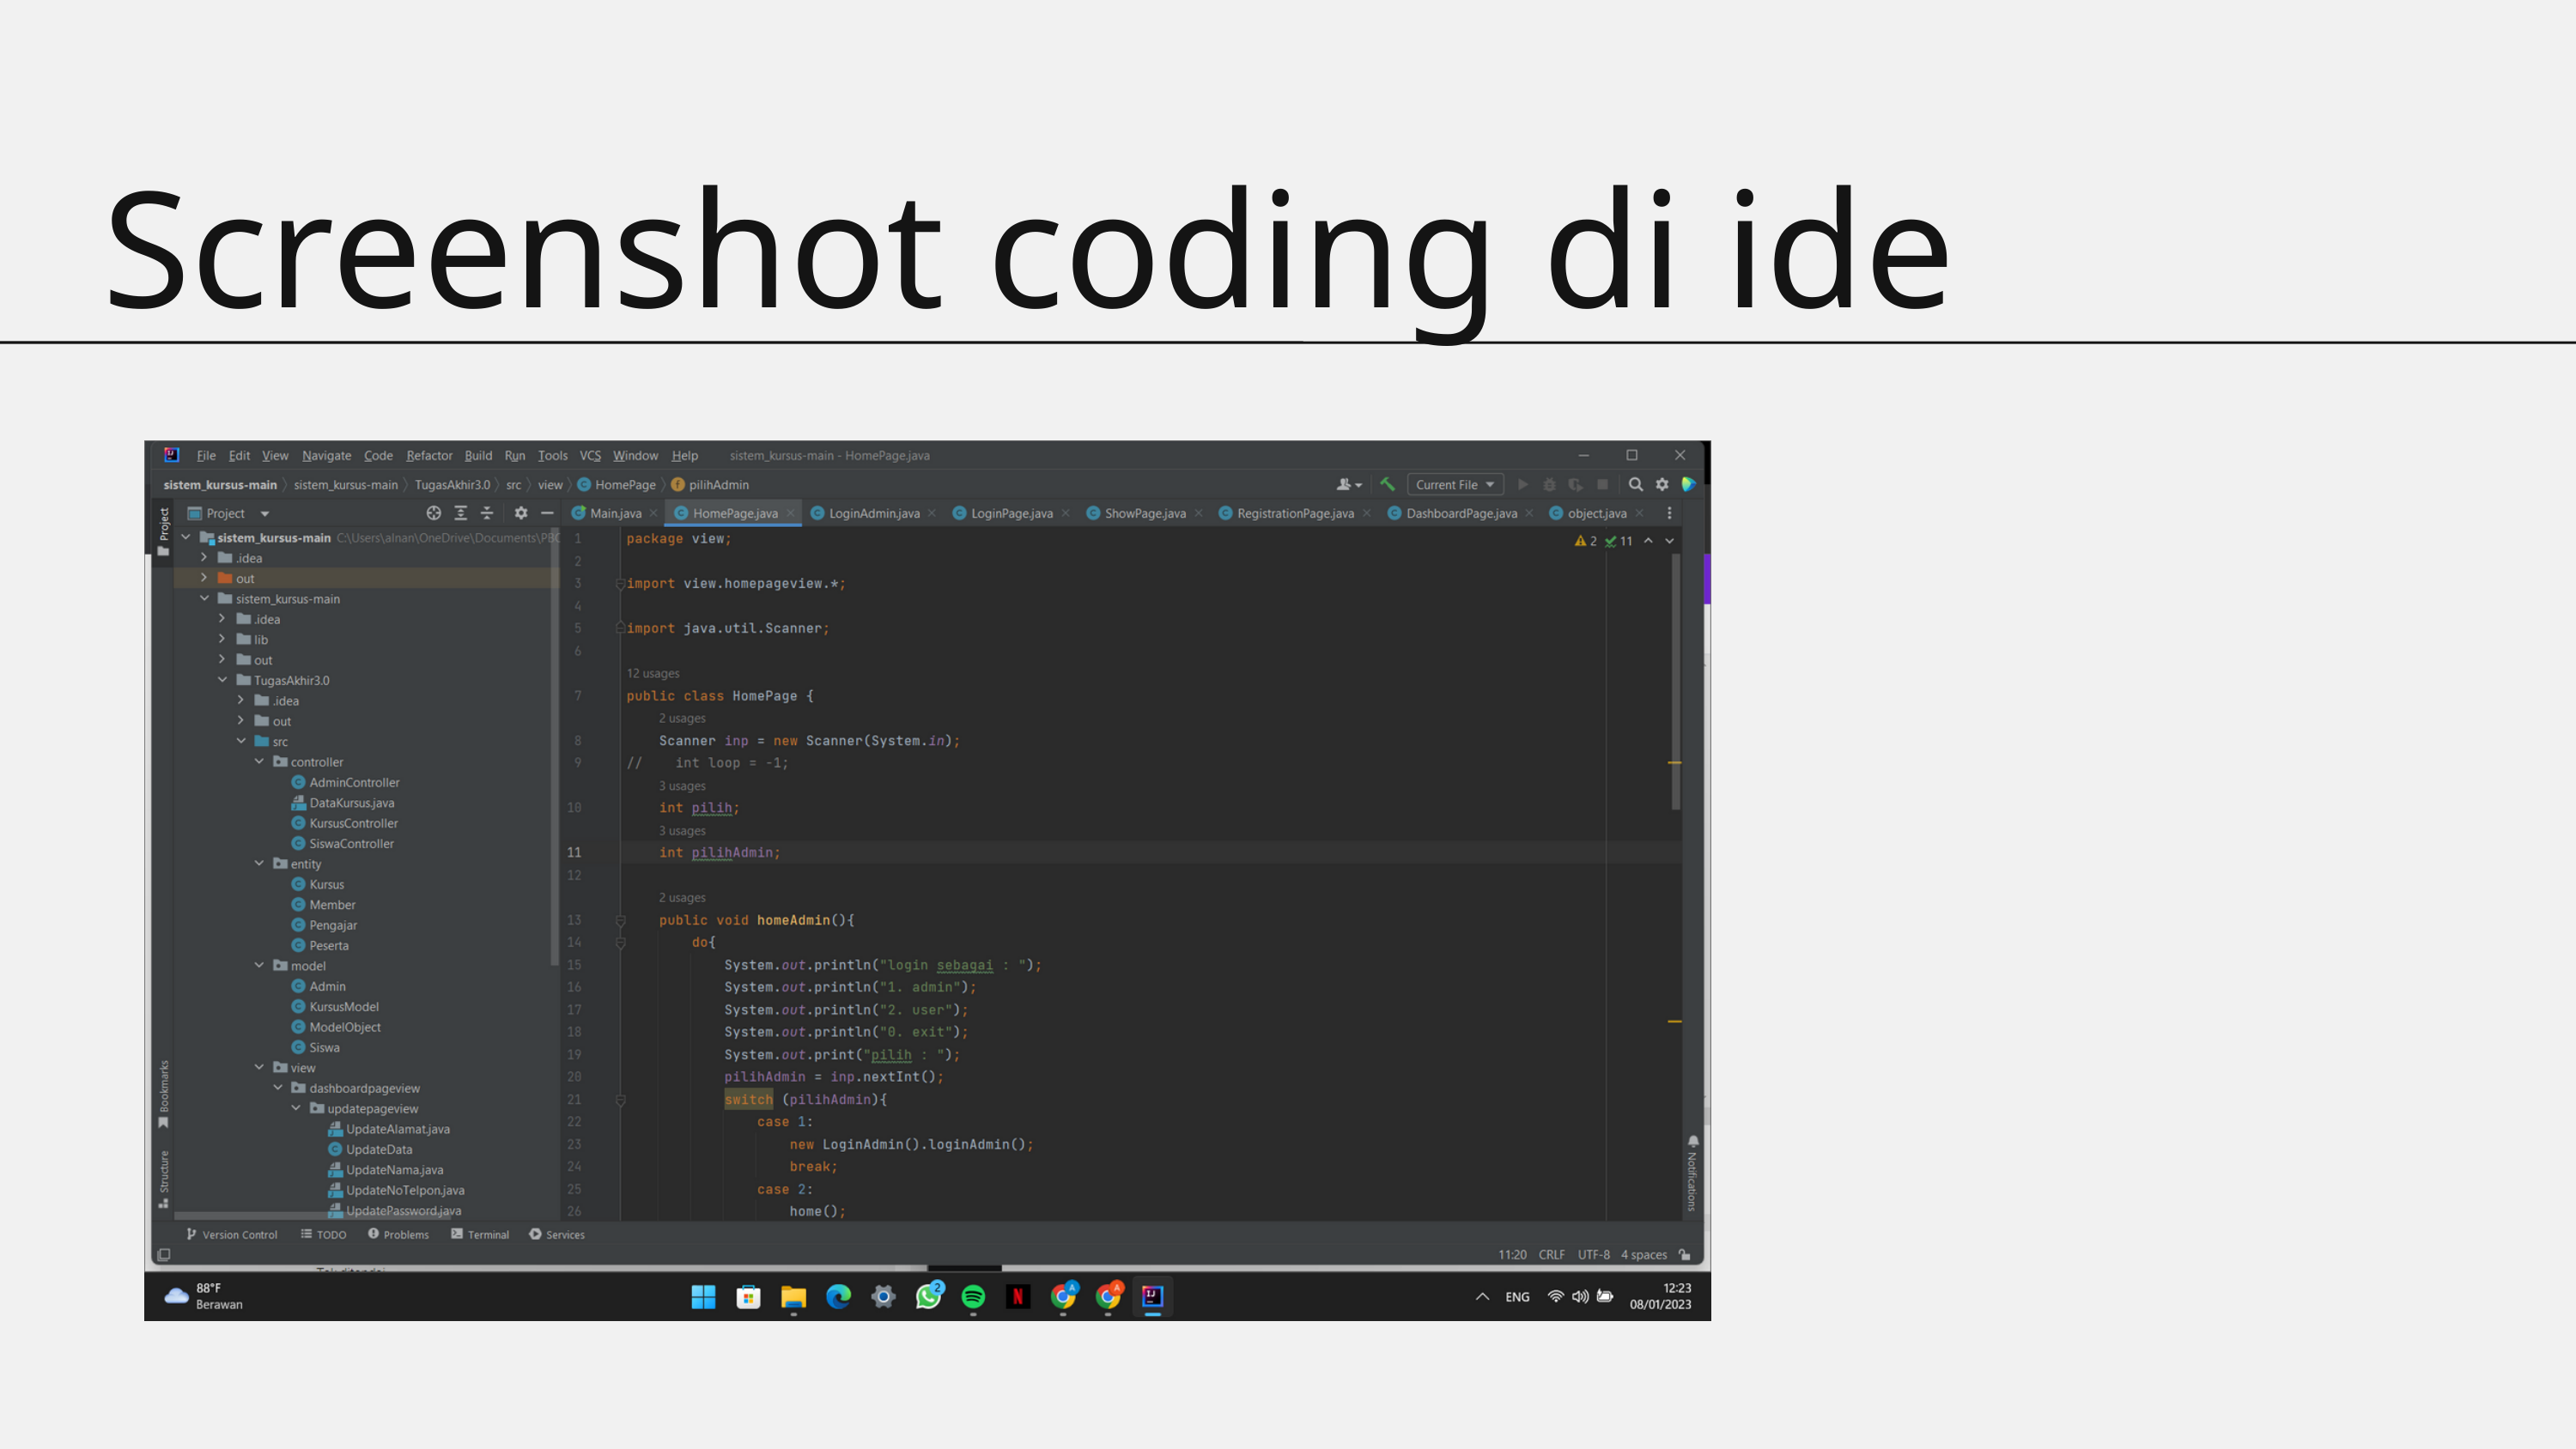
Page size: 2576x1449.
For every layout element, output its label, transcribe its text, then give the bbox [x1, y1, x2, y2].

picture [144, 440, 1711, 1322]
text_box Screenshot coding di ide [102, 146, 2377, 340]
